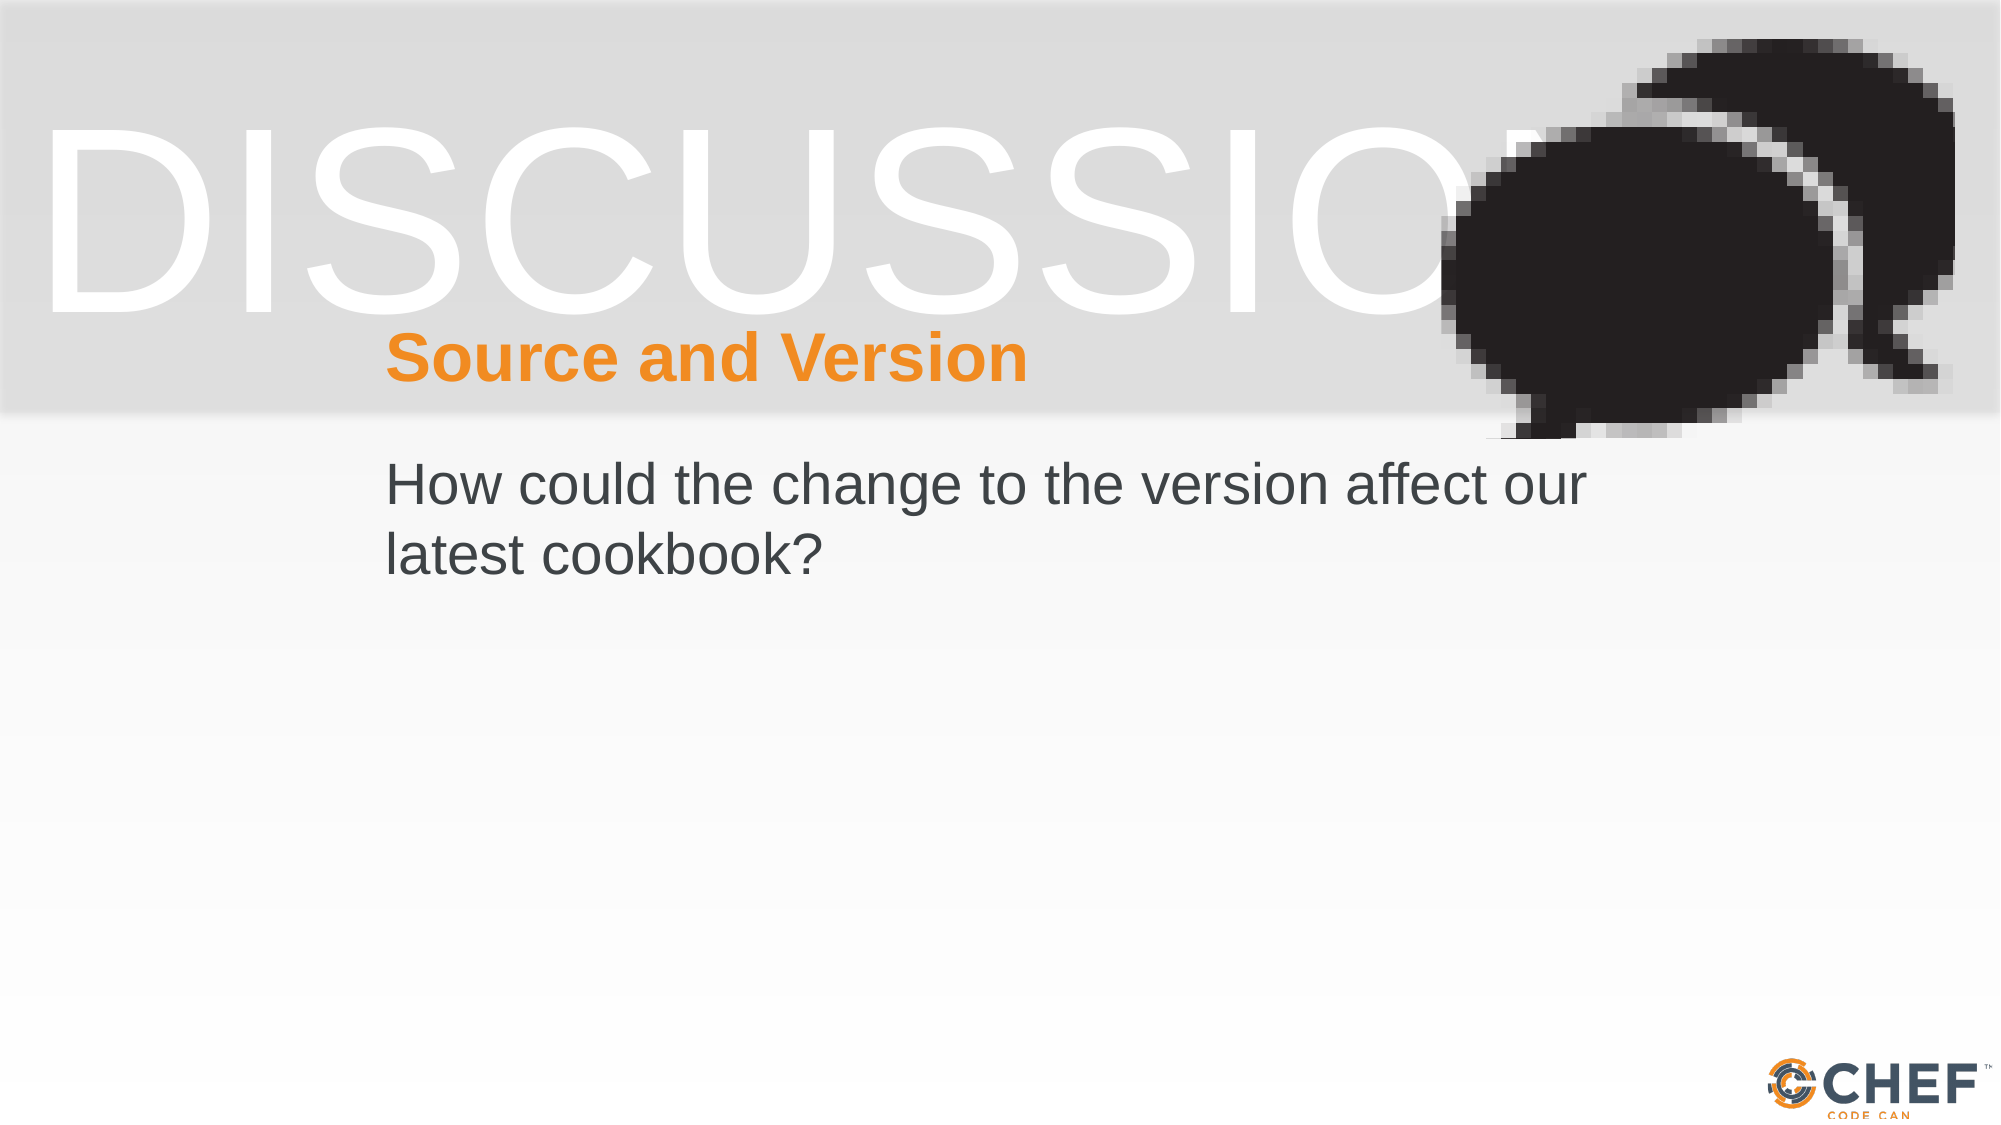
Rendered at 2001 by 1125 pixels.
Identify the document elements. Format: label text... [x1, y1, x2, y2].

subtitle How could the change to the version affect our latest cookbook? [370, 431, 1721, 745]
title Source and Version [370, 307, 1721, 412]
